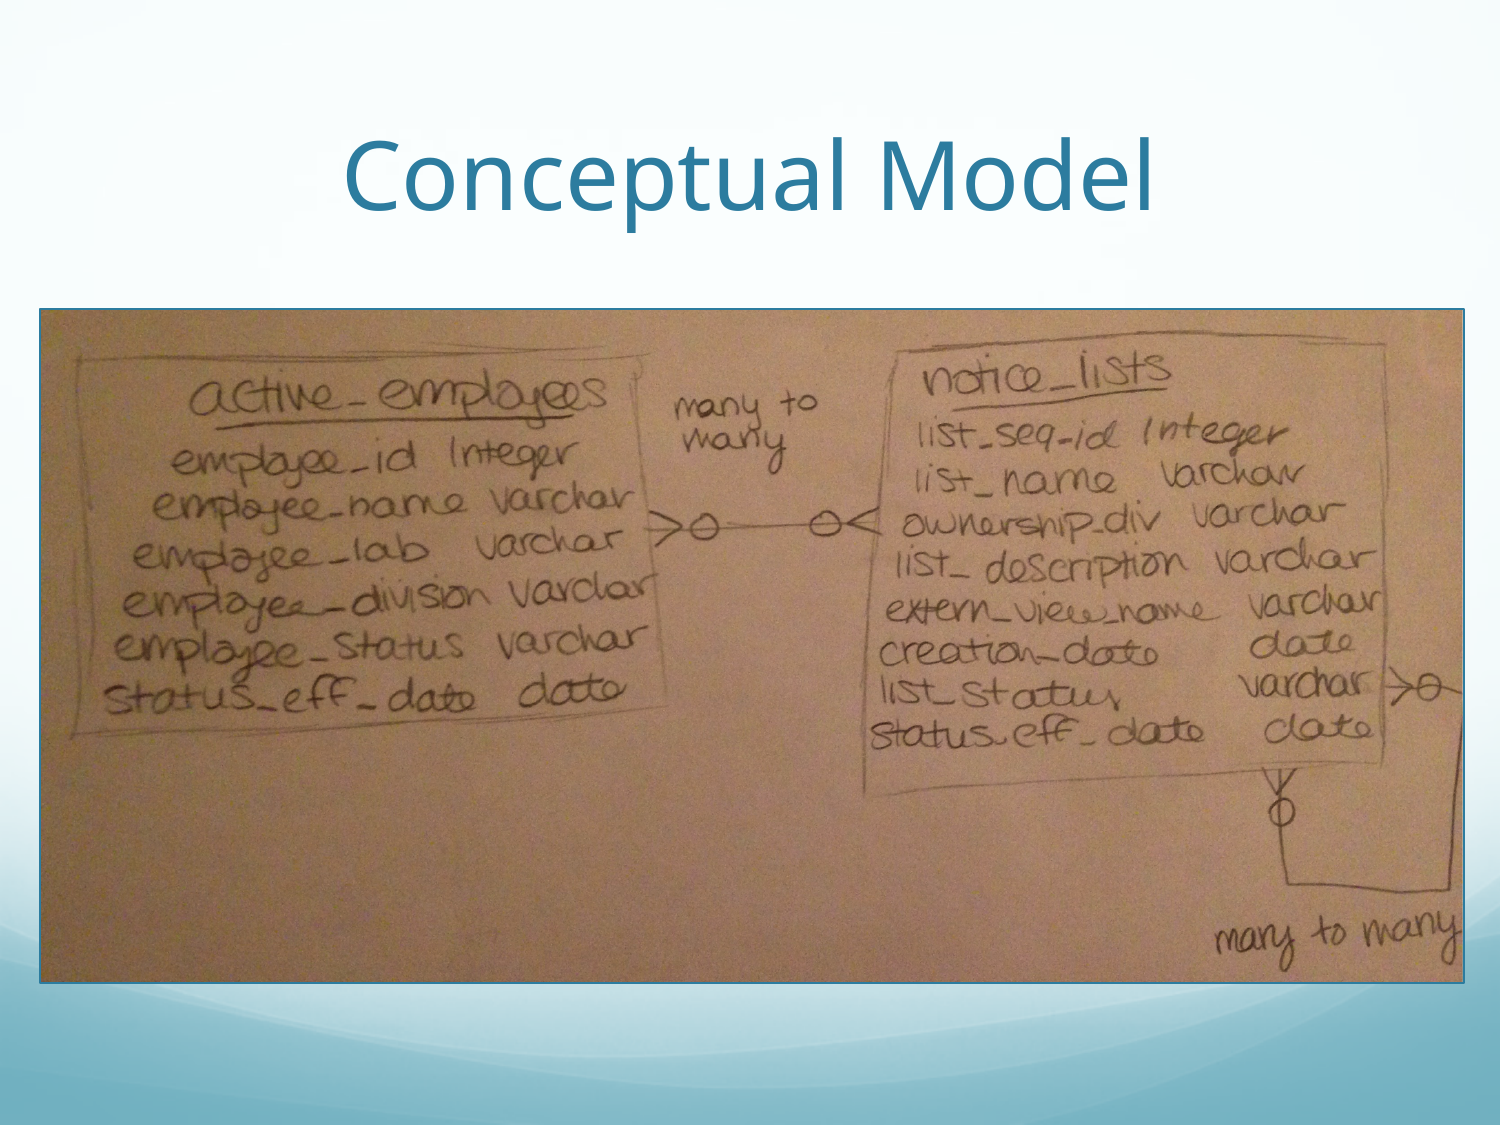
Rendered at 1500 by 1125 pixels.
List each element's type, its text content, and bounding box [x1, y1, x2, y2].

picture [40, 309, 1464, 983]
title Conceptual Model [90, 17, 1410, 237]
